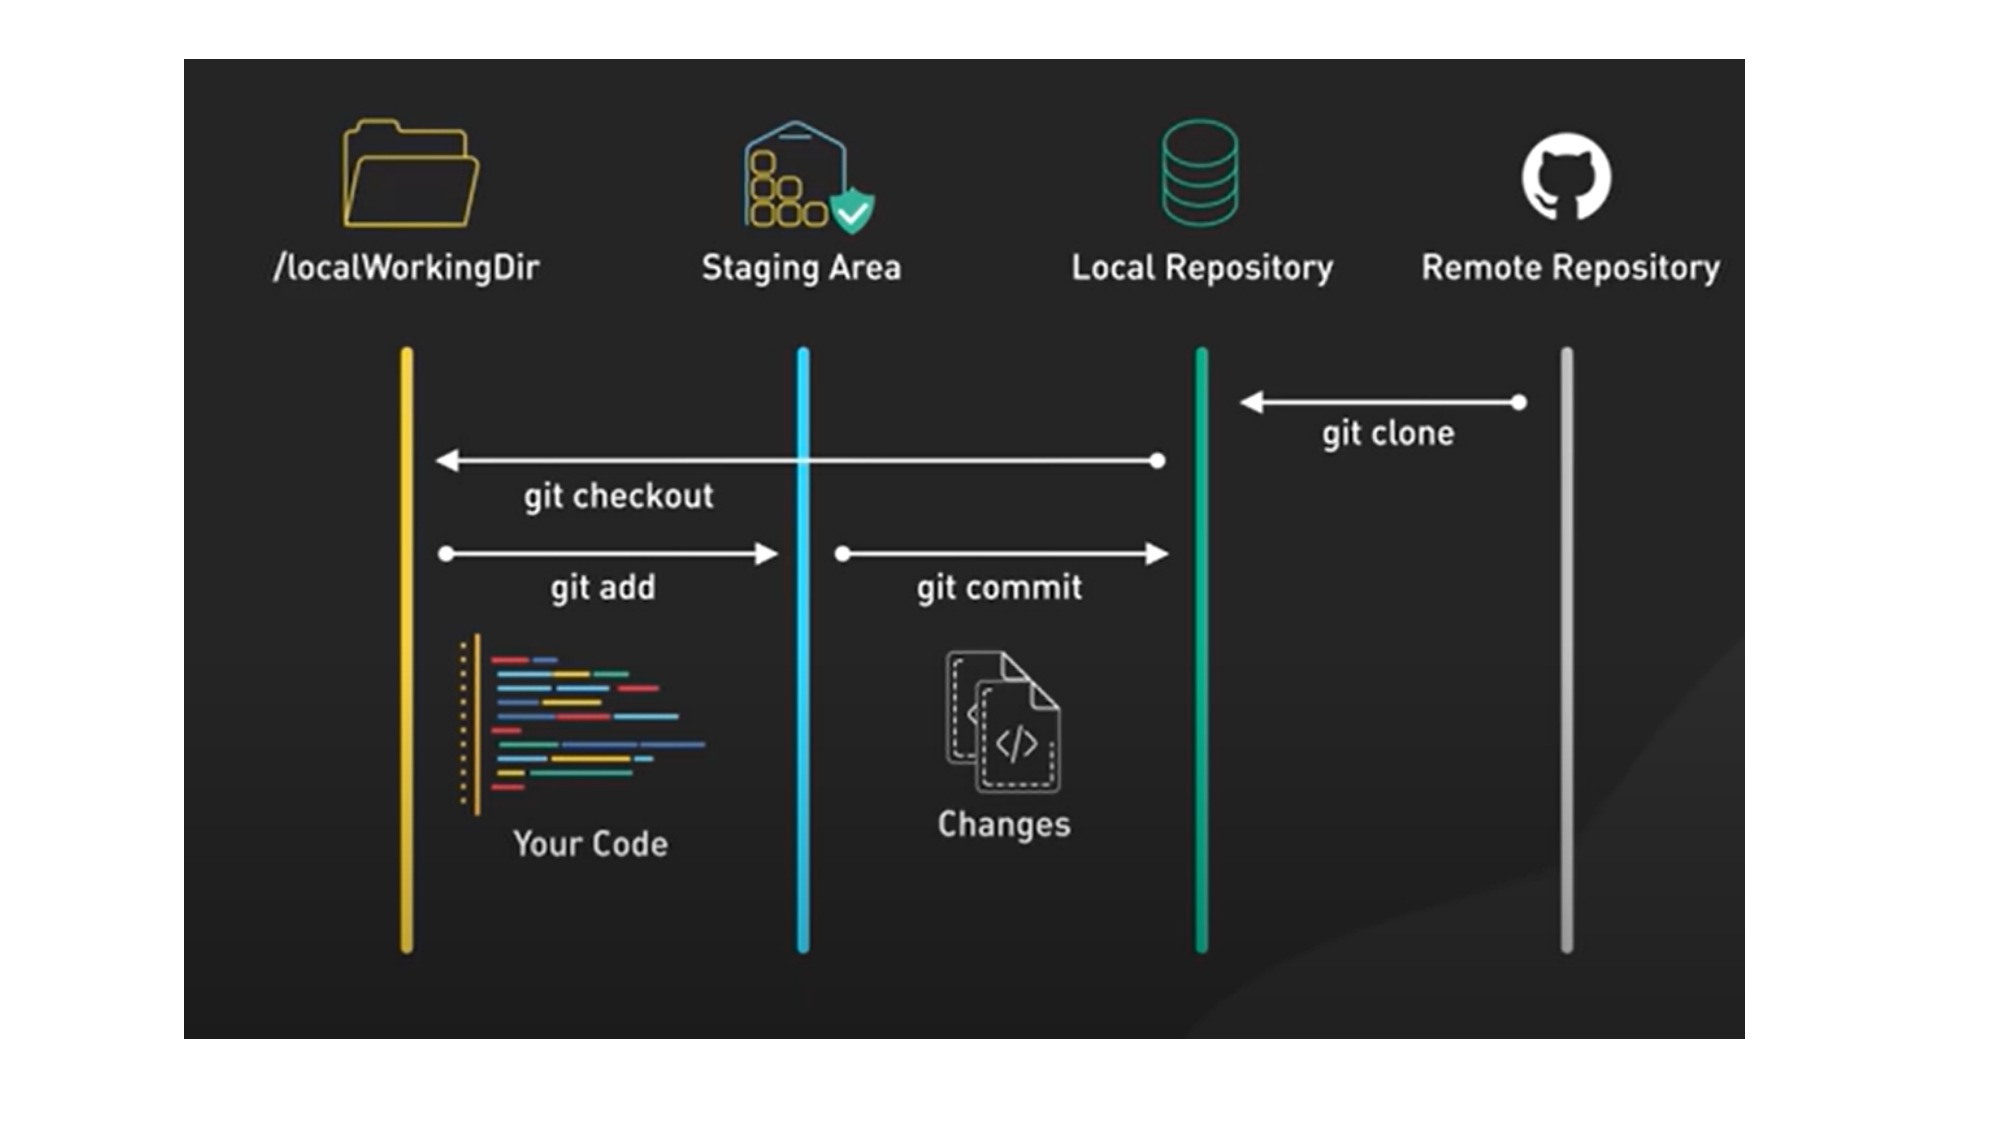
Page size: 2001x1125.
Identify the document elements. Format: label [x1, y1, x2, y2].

picture [184, 59, 1745, 1039]
